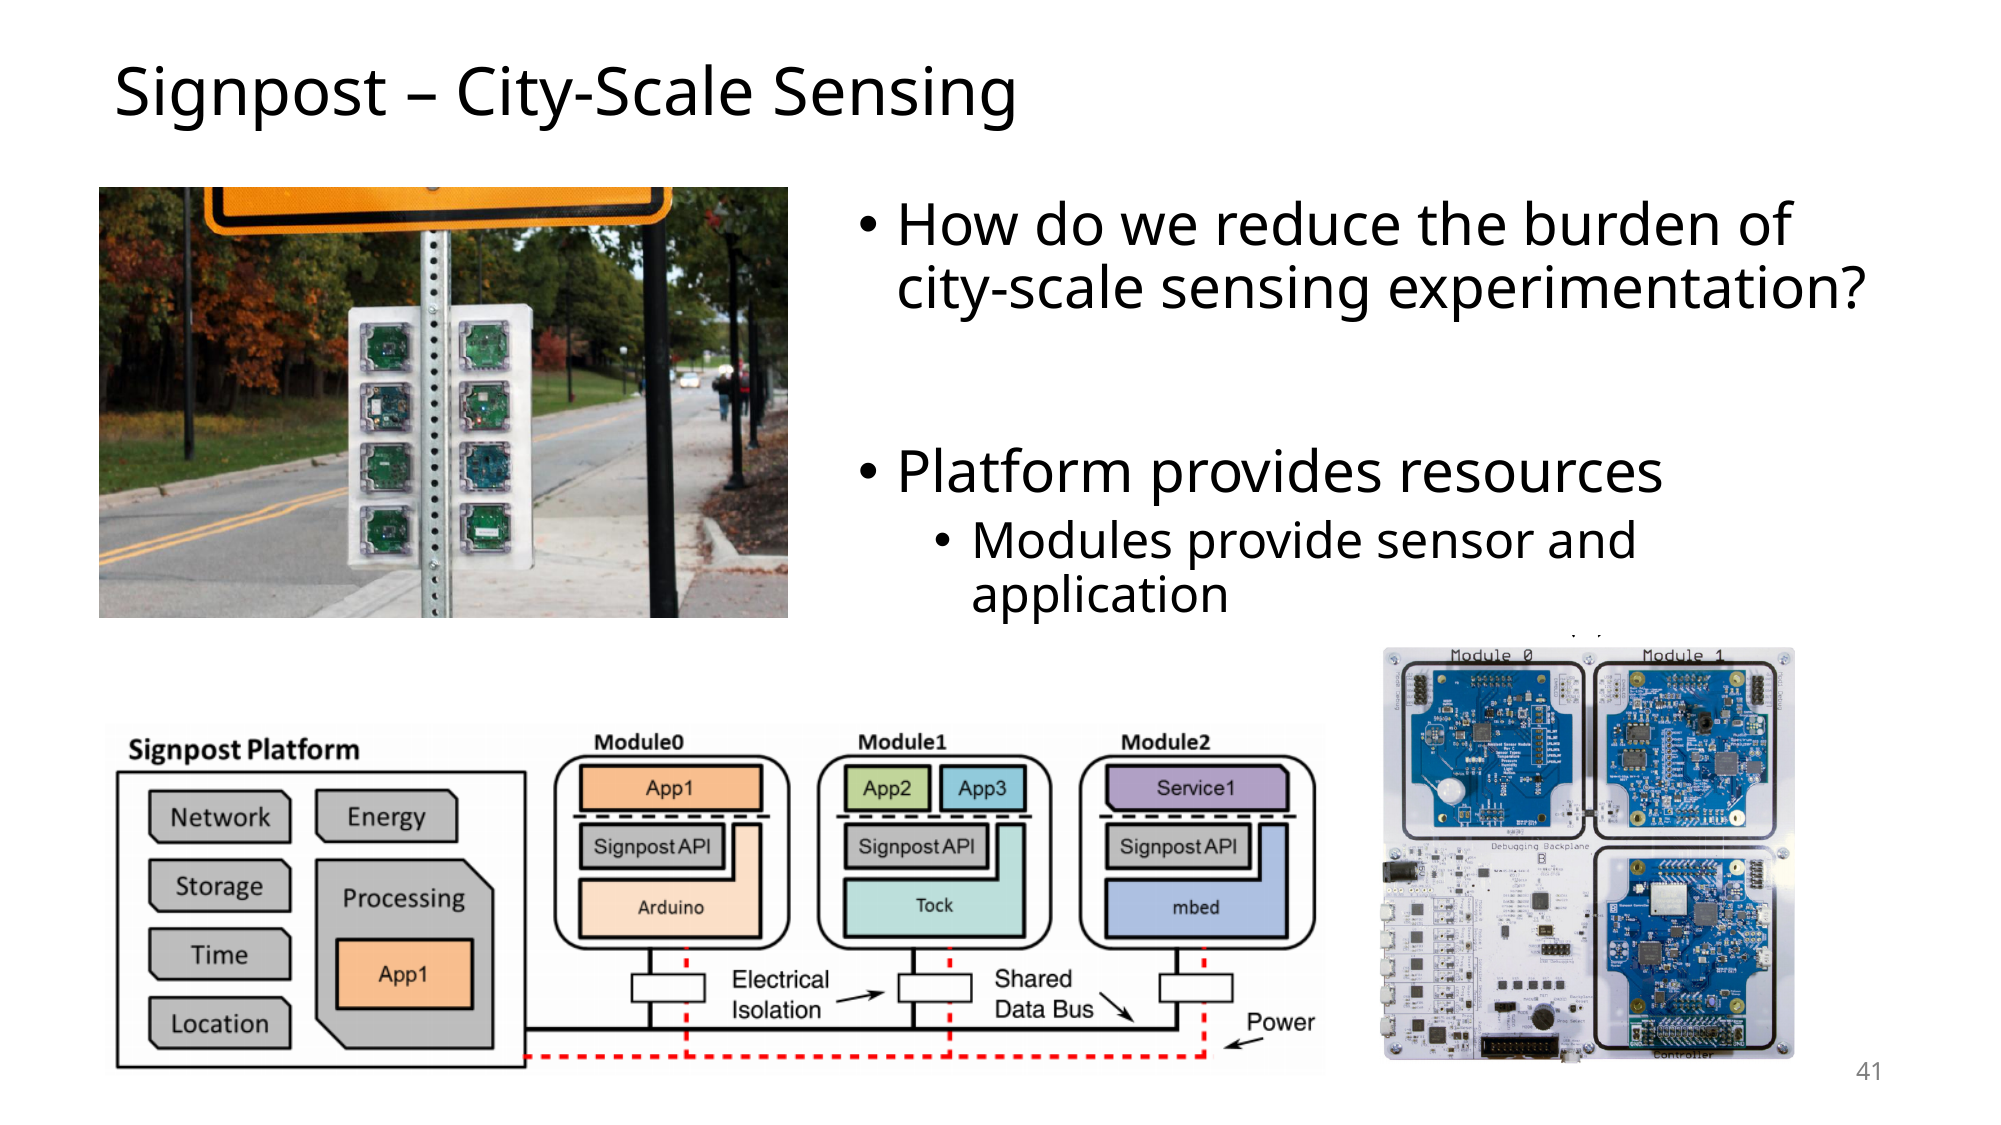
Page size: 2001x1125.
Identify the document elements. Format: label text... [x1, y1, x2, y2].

picture [99, 715, 1333, 1088]
title Signpost – City-Scale Sensing [99, 37, 1900, 150]
picture [1371, 635, 1800, 1067]
slide_number 41 [1749, 1042, 1900, 1103]
list How do we reduce the burden of city-scale sensing experimentation? Platform provides resources Modules provide sensor and application [843, 187, 1900, 697]
picture [99, 187, 788, 618]
